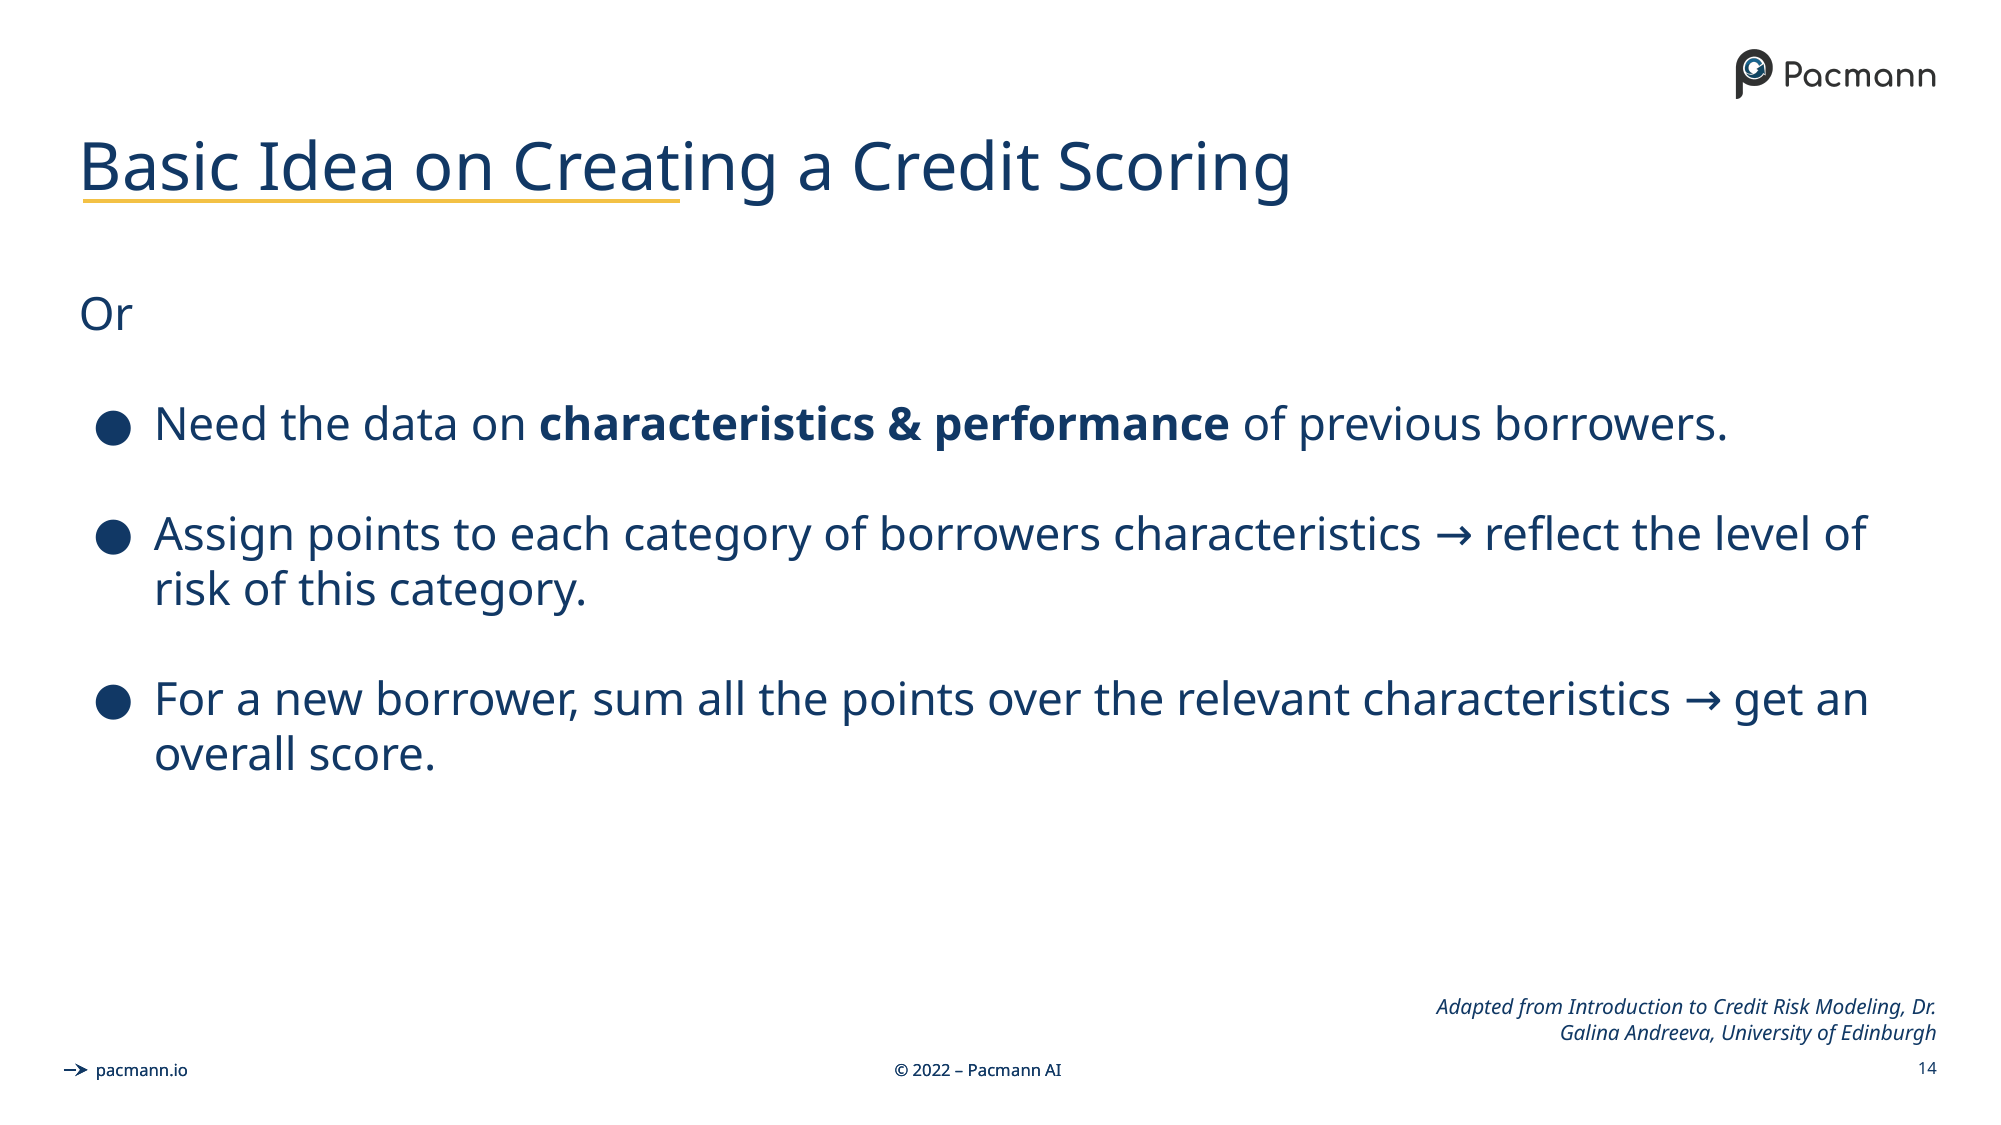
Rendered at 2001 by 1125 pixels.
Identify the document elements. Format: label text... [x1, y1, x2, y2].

title Basic Idea on Creating a Credit Scoring [63, 59, 1952, 278]
picture [1707, 36, 1966, 112]
text_box Or Need the data on characteristics & performance of previous borrowers. Assign points to each category of borrowers characteristics → reflect the level of risk of this category. For a new borrower, sum all the points over the relevant characteristics → get an overall score. [63, 277, 1897, 788]
text_box Adapted from Introduction to Credit Risk Modeling, Dr. Galina Andreeva, University of Edinburgh [1365, 979, 1952, 1060]
